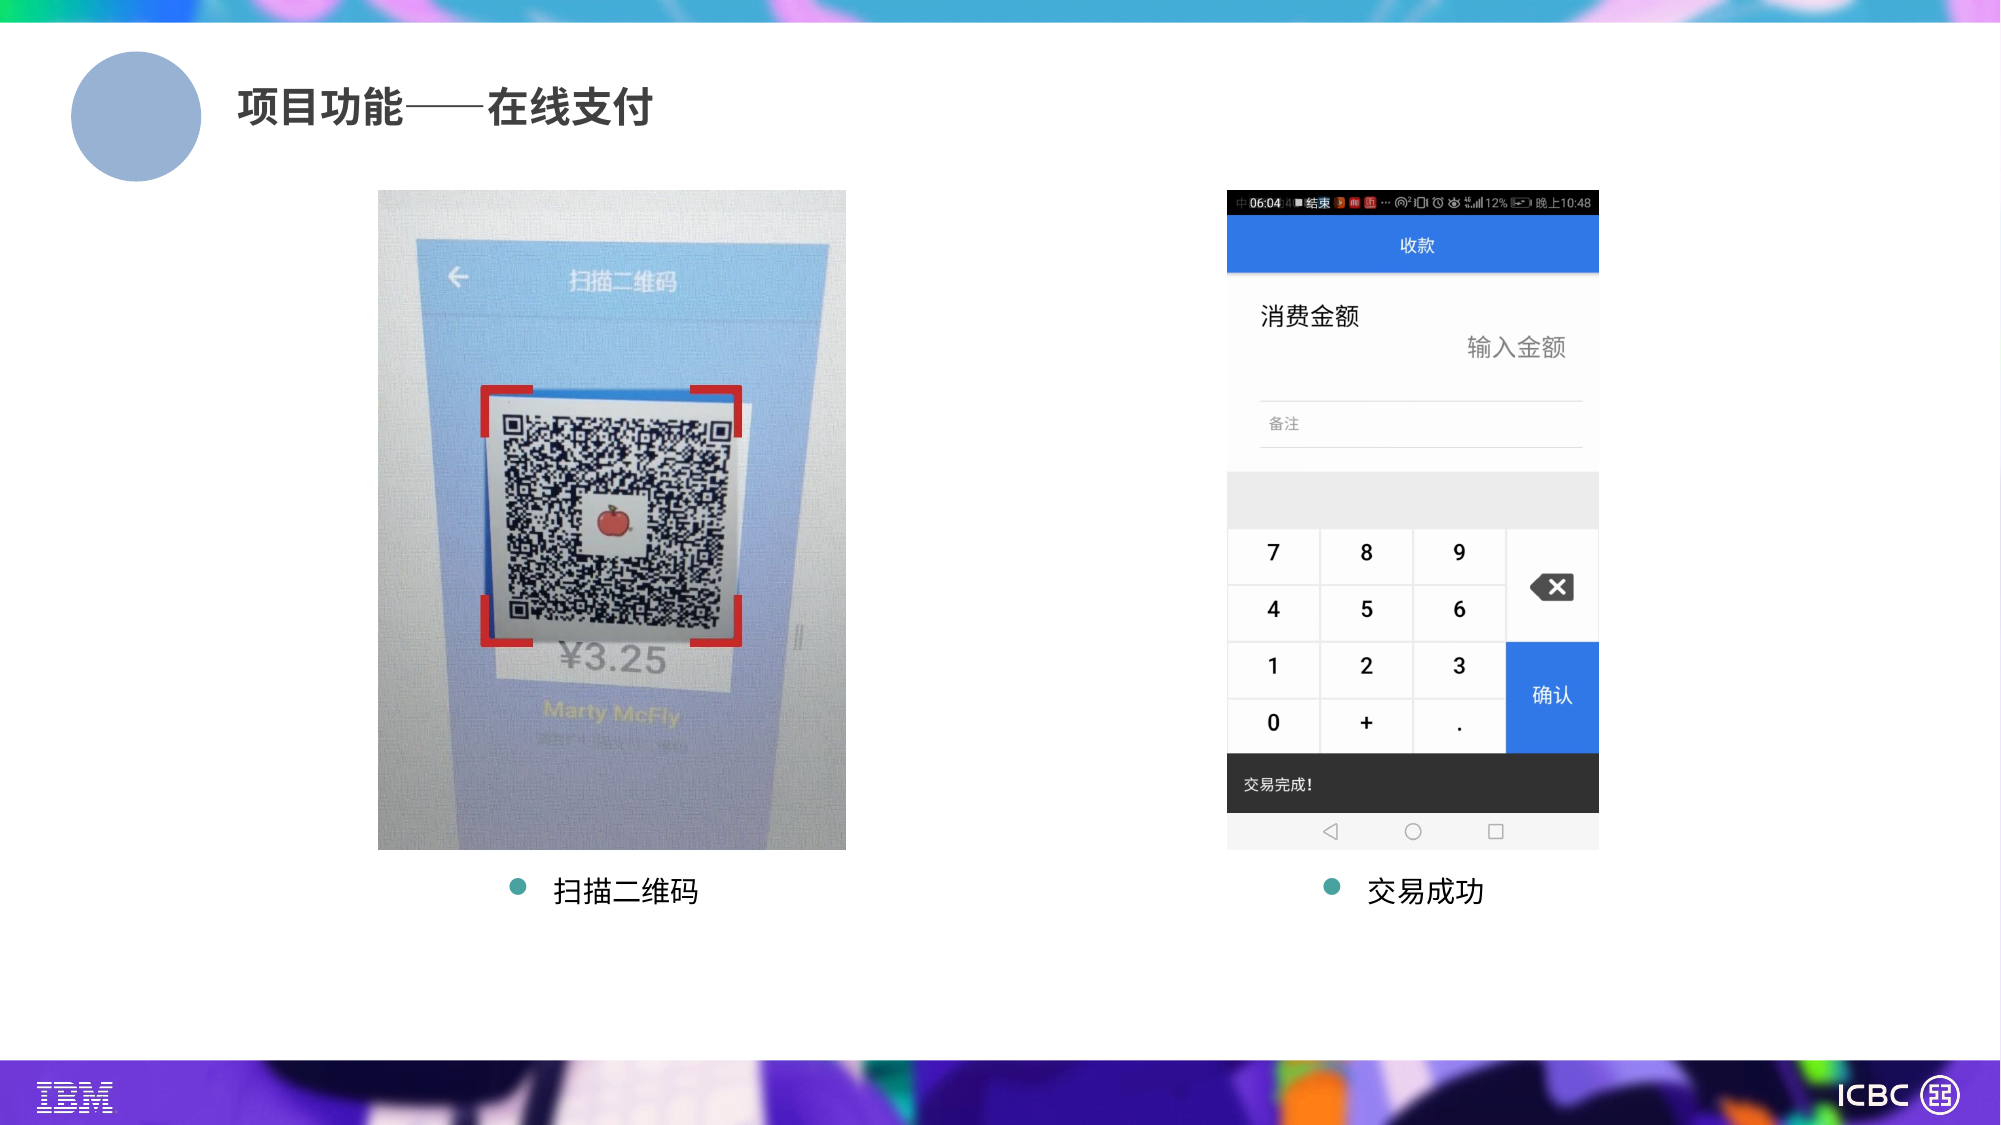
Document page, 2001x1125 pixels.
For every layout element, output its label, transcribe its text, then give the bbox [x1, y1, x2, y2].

picture [378, 190, 846, 850]
picture [1227, 190, 1599, 850]
picture [0, 0, 2001, 1125]
text_box 项目功能——在线支付 [222, 73, 670, 139]
text_box 交易成功 [1306, 865, 1891, 916]
text_box [70, 50, 203, 183]
text_box 扫描二维码 [492, 865, 1077, 916]
